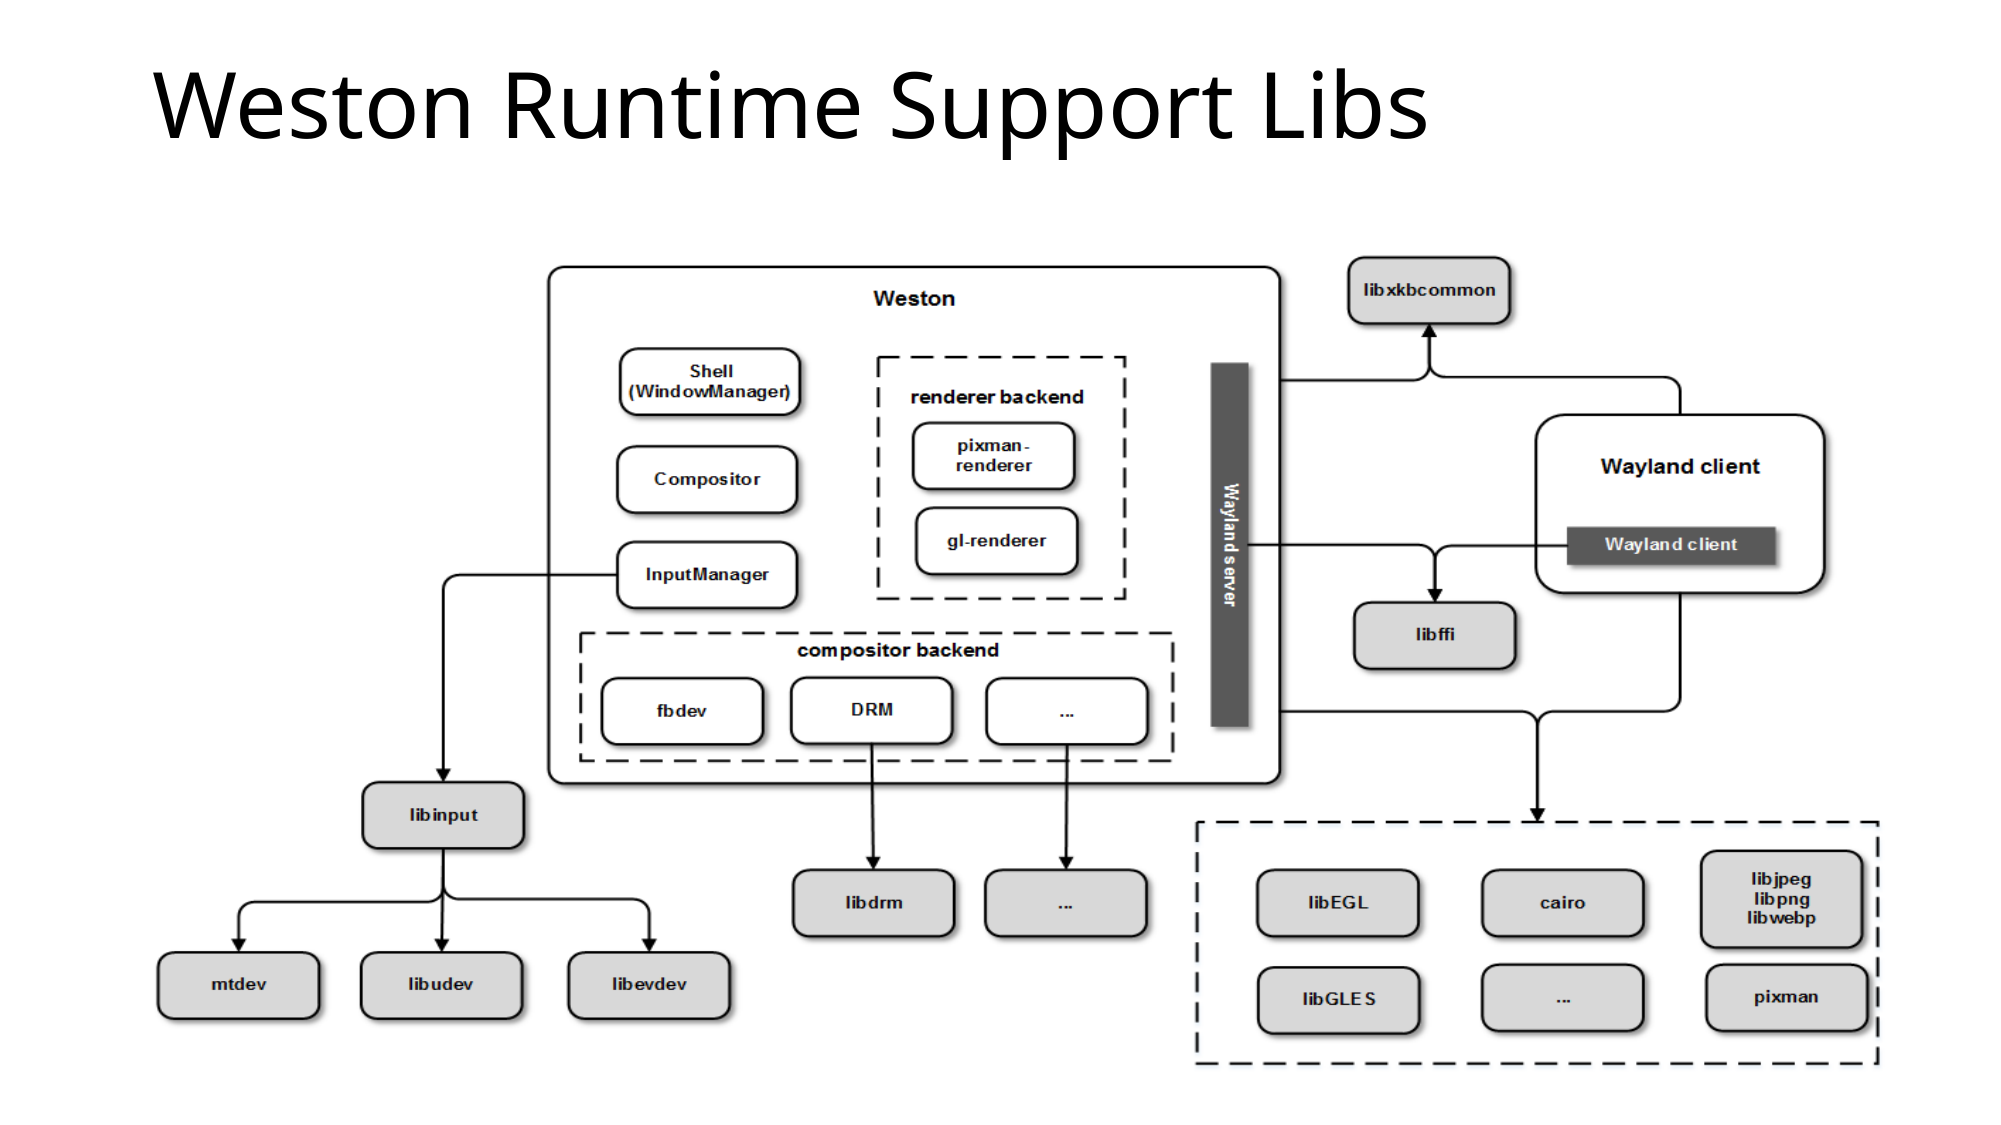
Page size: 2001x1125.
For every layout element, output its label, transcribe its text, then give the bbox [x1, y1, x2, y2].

title Weston Runtime Support Libs [137, 44, 1863, 174]
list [152, 252, 1887, 1074]
